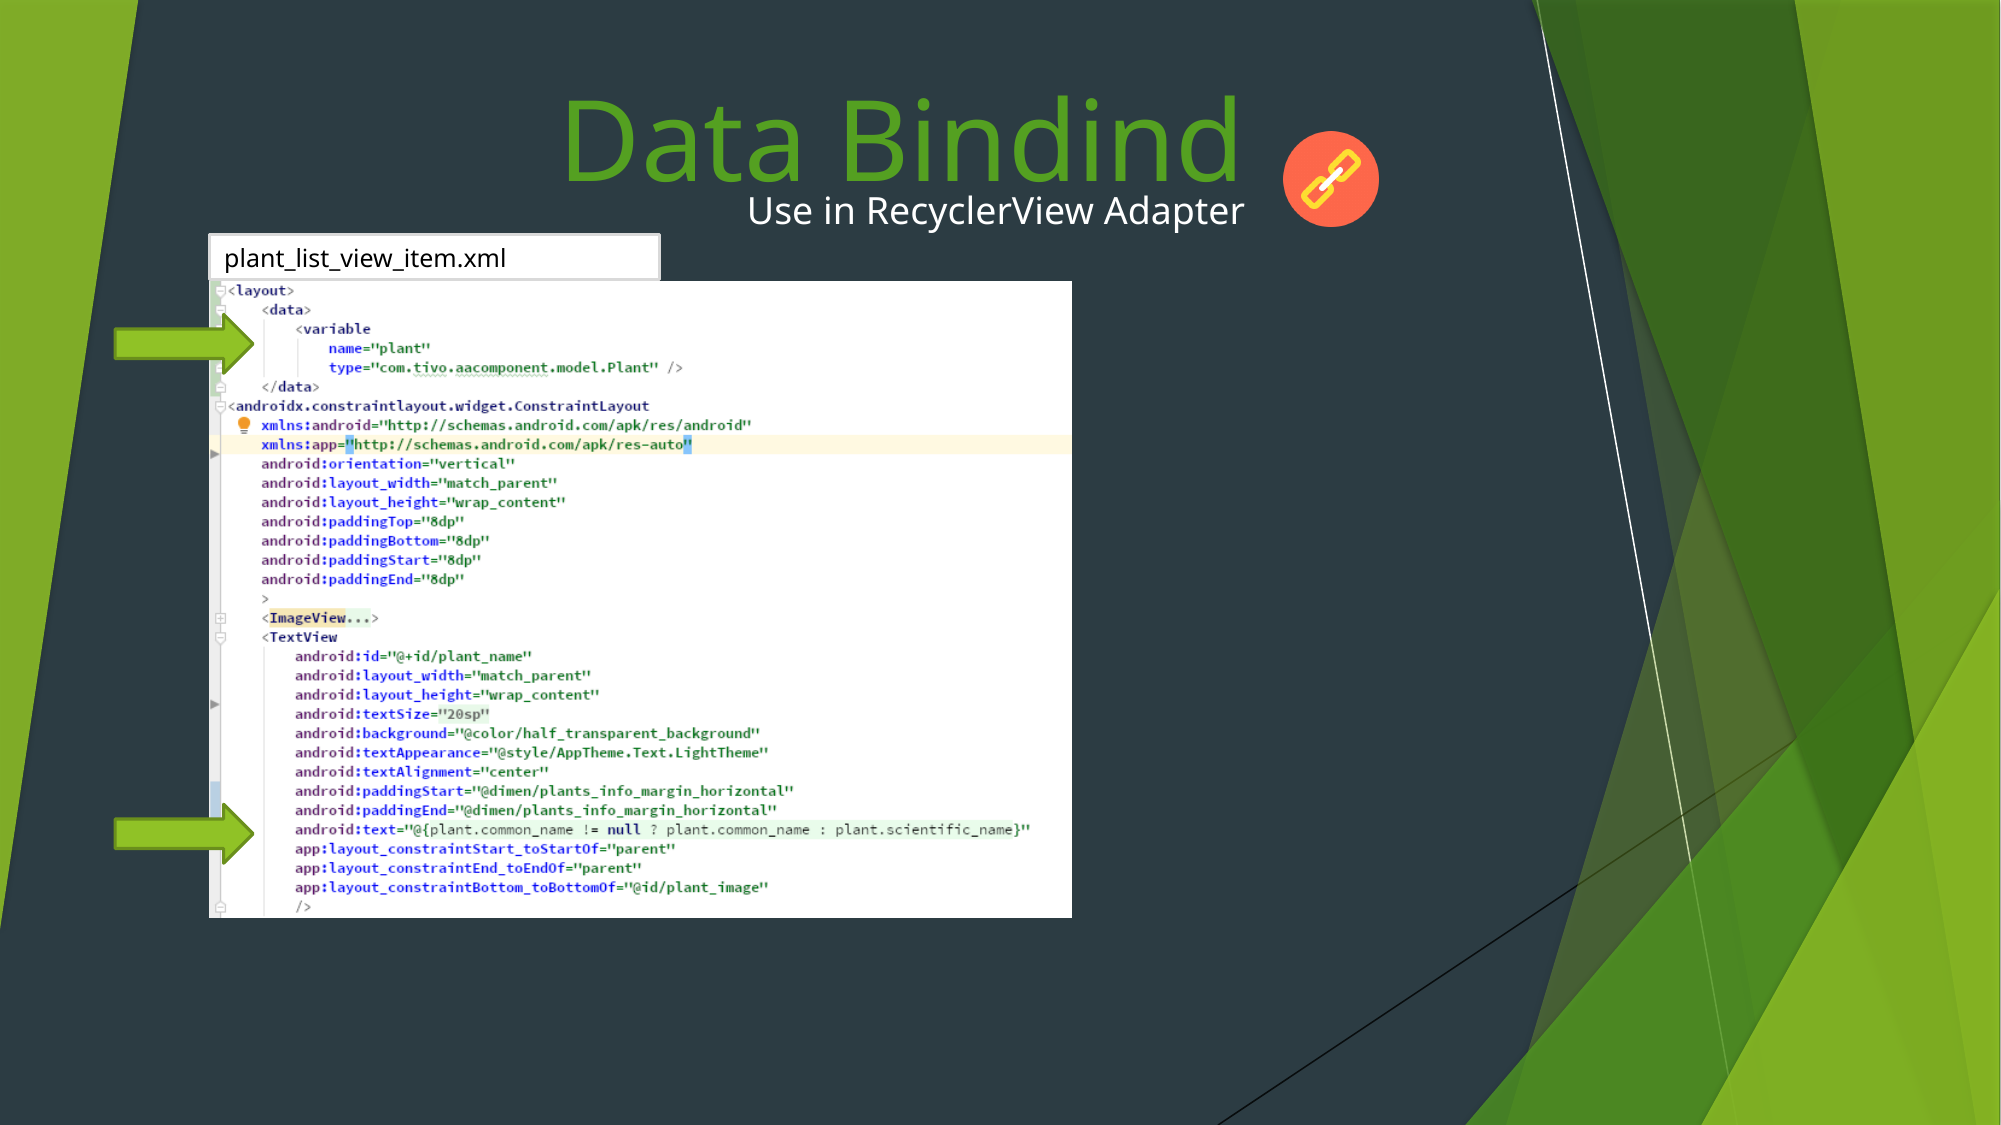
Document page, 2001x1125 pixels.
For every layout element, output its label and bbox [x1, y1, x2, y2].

picture [1282, 131, 1379, 228]
picture [208, 280, 1074, 919]
text_box [0, 0, 2000, 1125]
